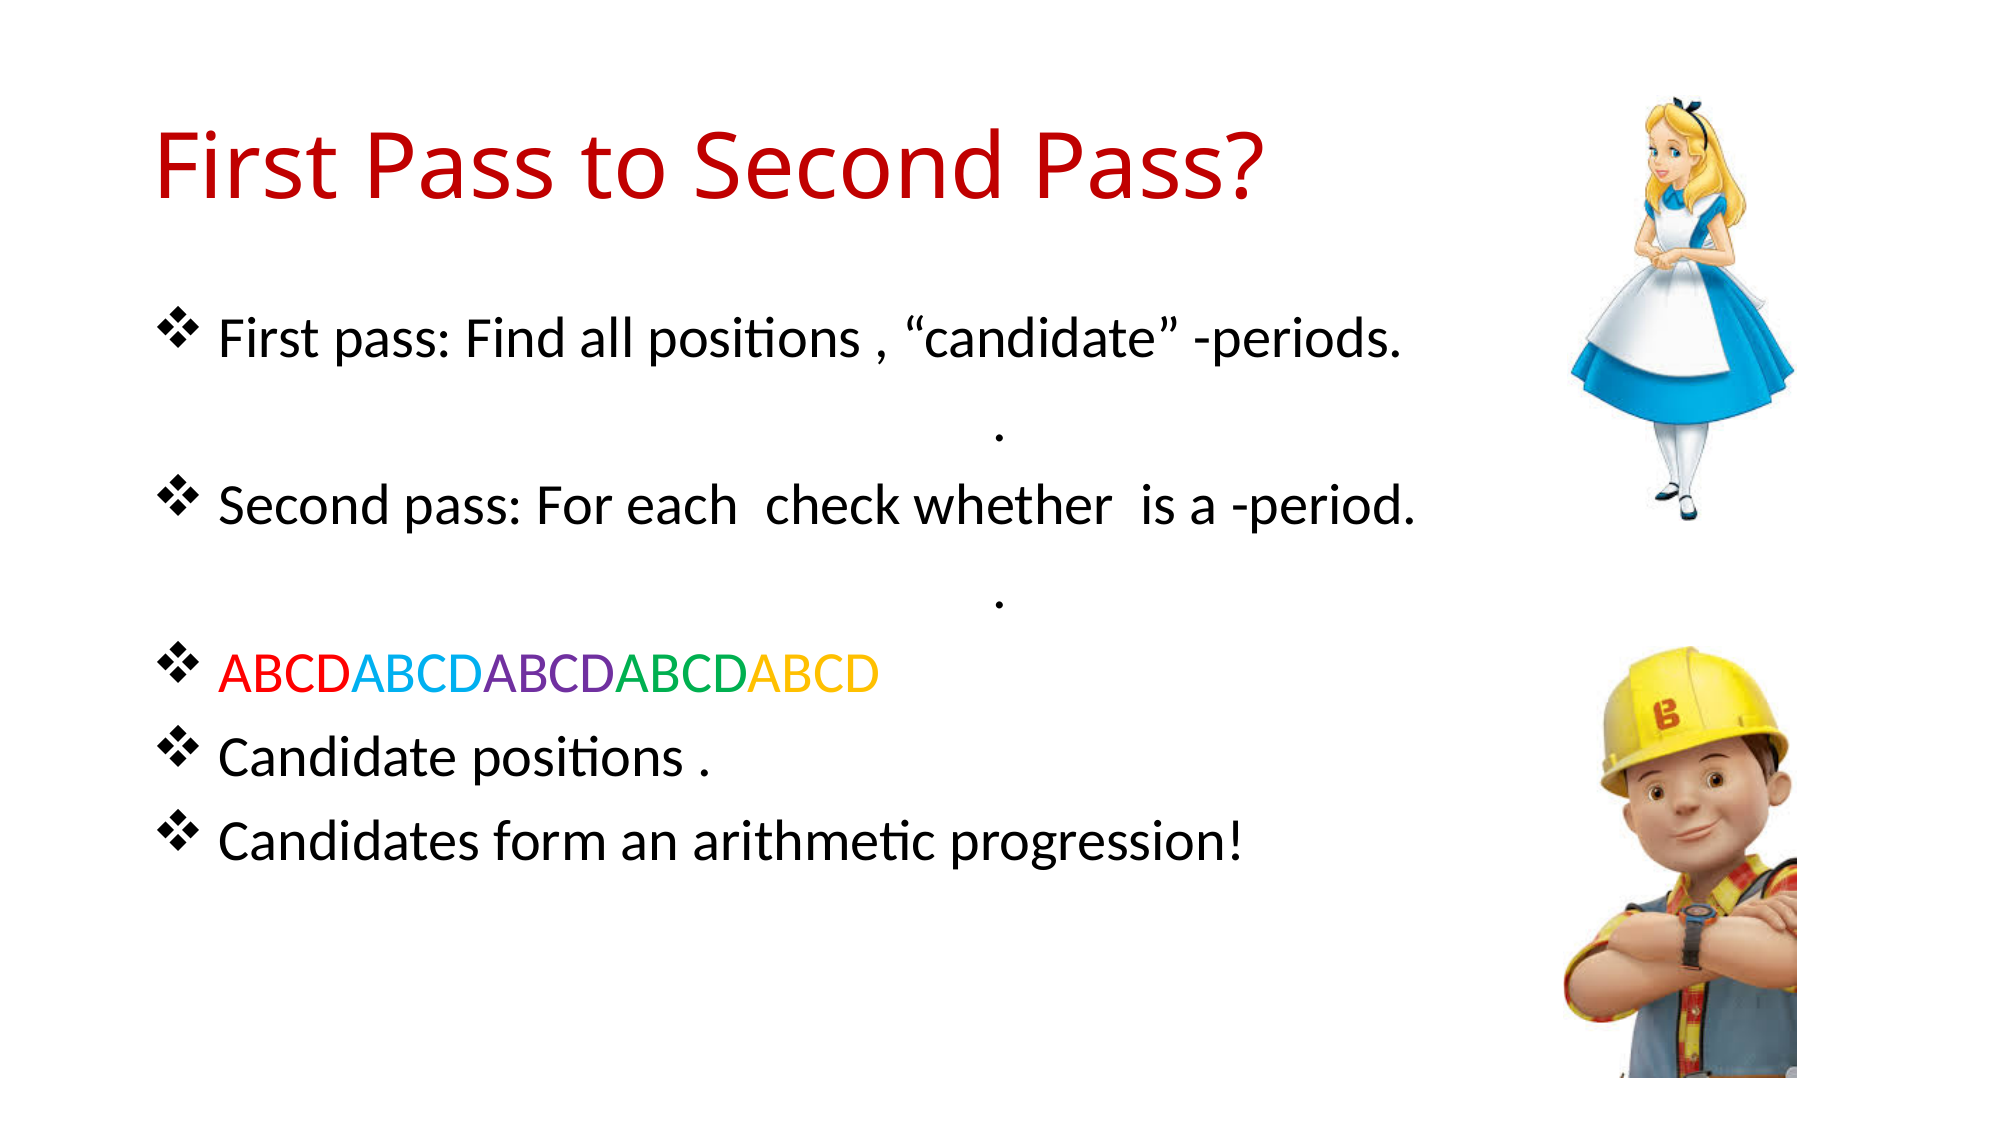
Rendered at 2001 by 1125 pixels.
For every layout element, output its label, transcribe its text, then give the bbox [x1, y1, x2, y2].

picture [1563, 646, 1797, 1079]
picture [1567, 95, 1797, 526]
title First Pass to Second Pass? [137, 59, 1863, 278]
